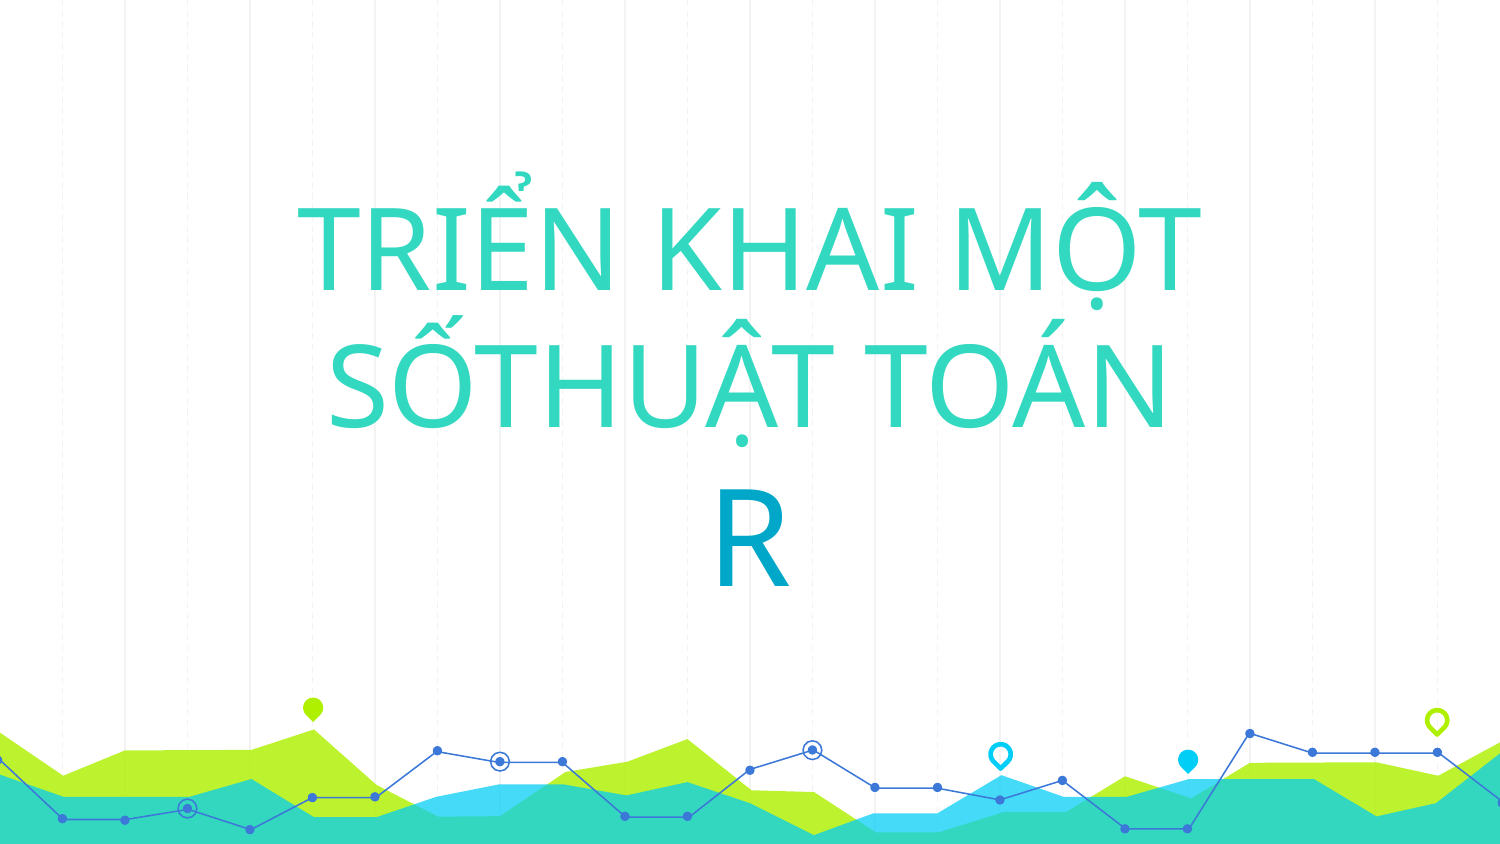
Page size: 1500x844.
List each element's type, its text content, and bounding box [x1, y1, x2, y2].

text_box TRIỂN KHAI MỘT SỐTHUẬT TOÁN R [189, 168, 1311, 621]
